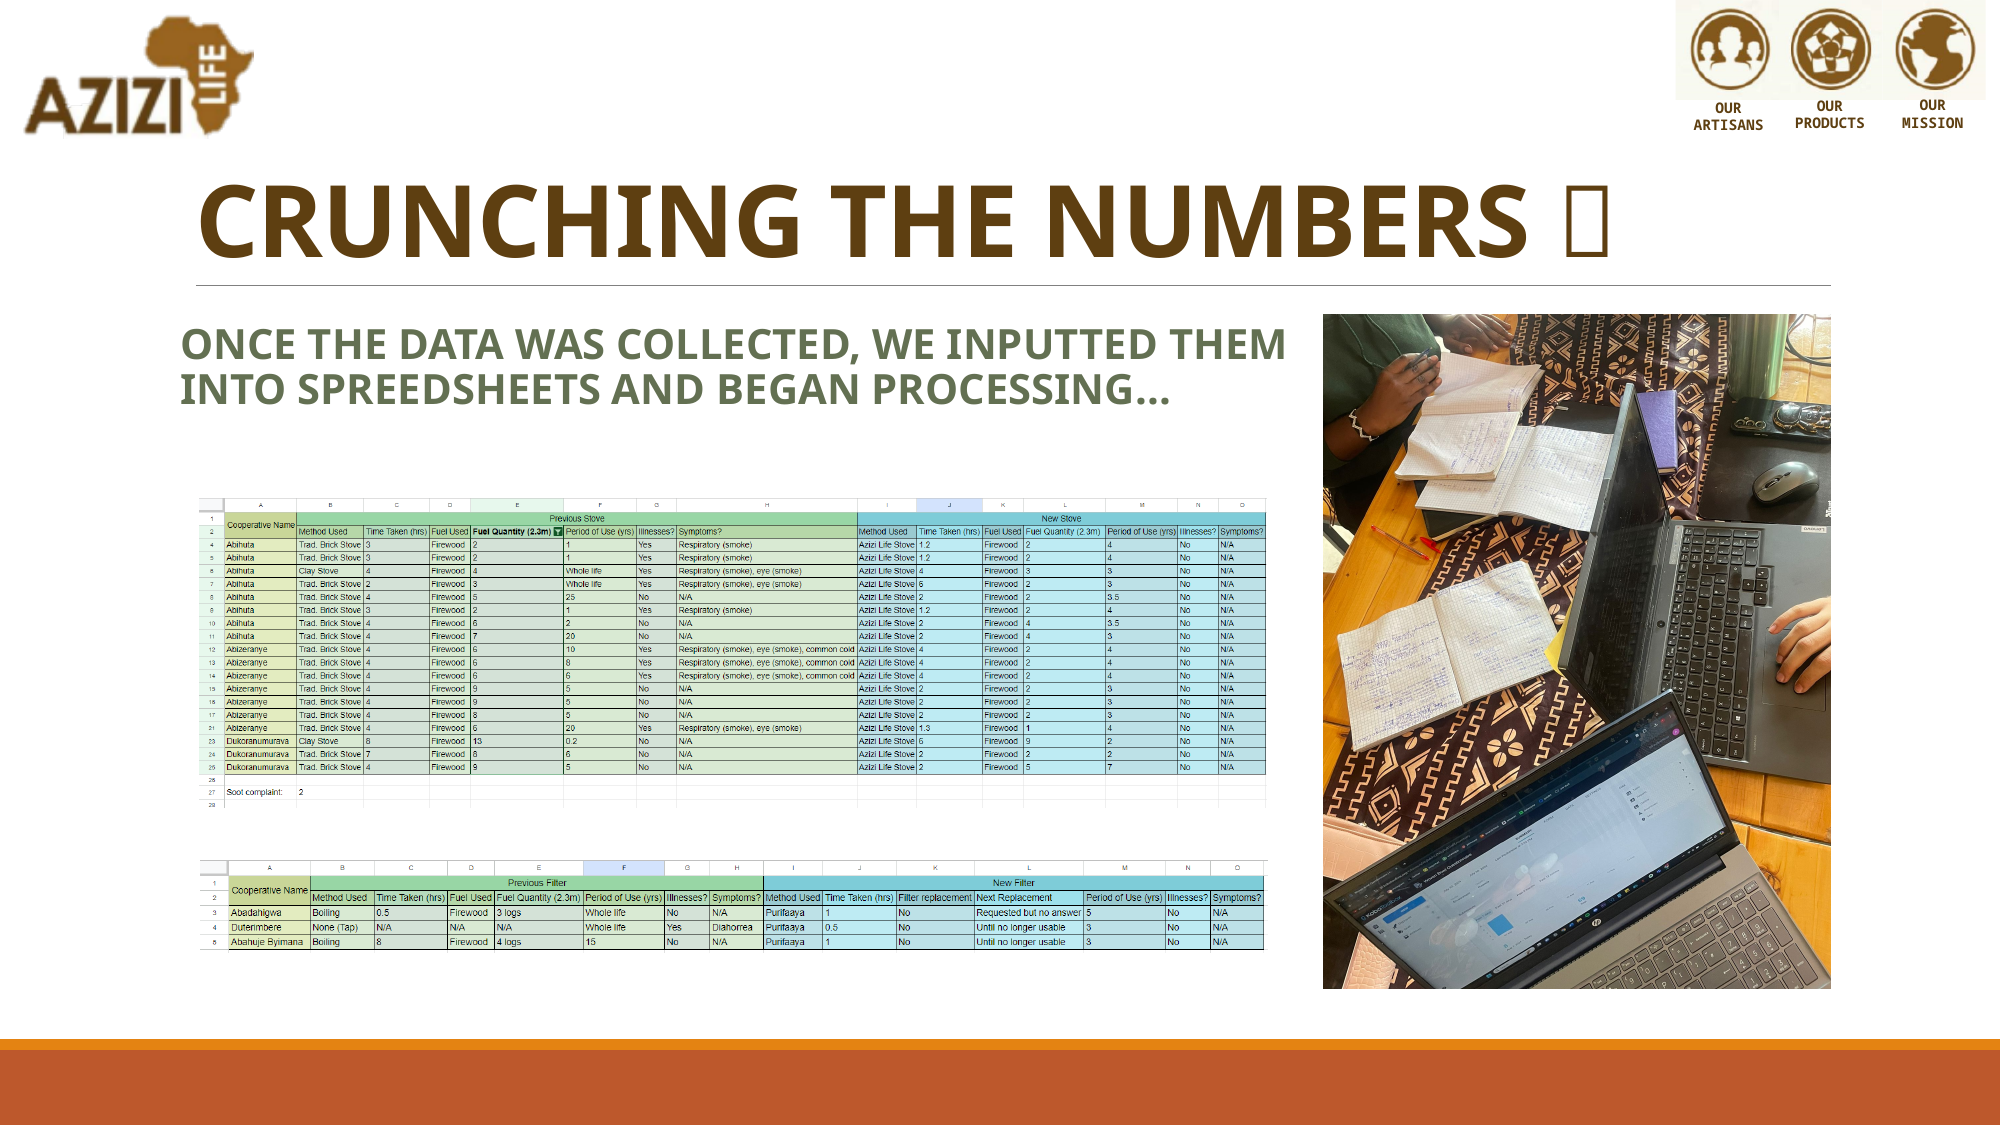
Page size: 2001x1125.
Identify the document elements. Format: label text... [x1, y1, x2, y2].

picture [1323, 313, 1831, 990]
picture [198, 496, 1267, 809]
title CRUNCHING THE NUMBERS 💪 [180, 153, 1830, 285]
picture [199, 856, 1268, 953]
list ONCE THE DATA WAS COLLECTED, WE INPUTTED THEM INTO SPREEDSHEETS AND BEGAN PROCESSING... [180, 316, 1289, 988]
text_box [0, 0, 1987, 143]
